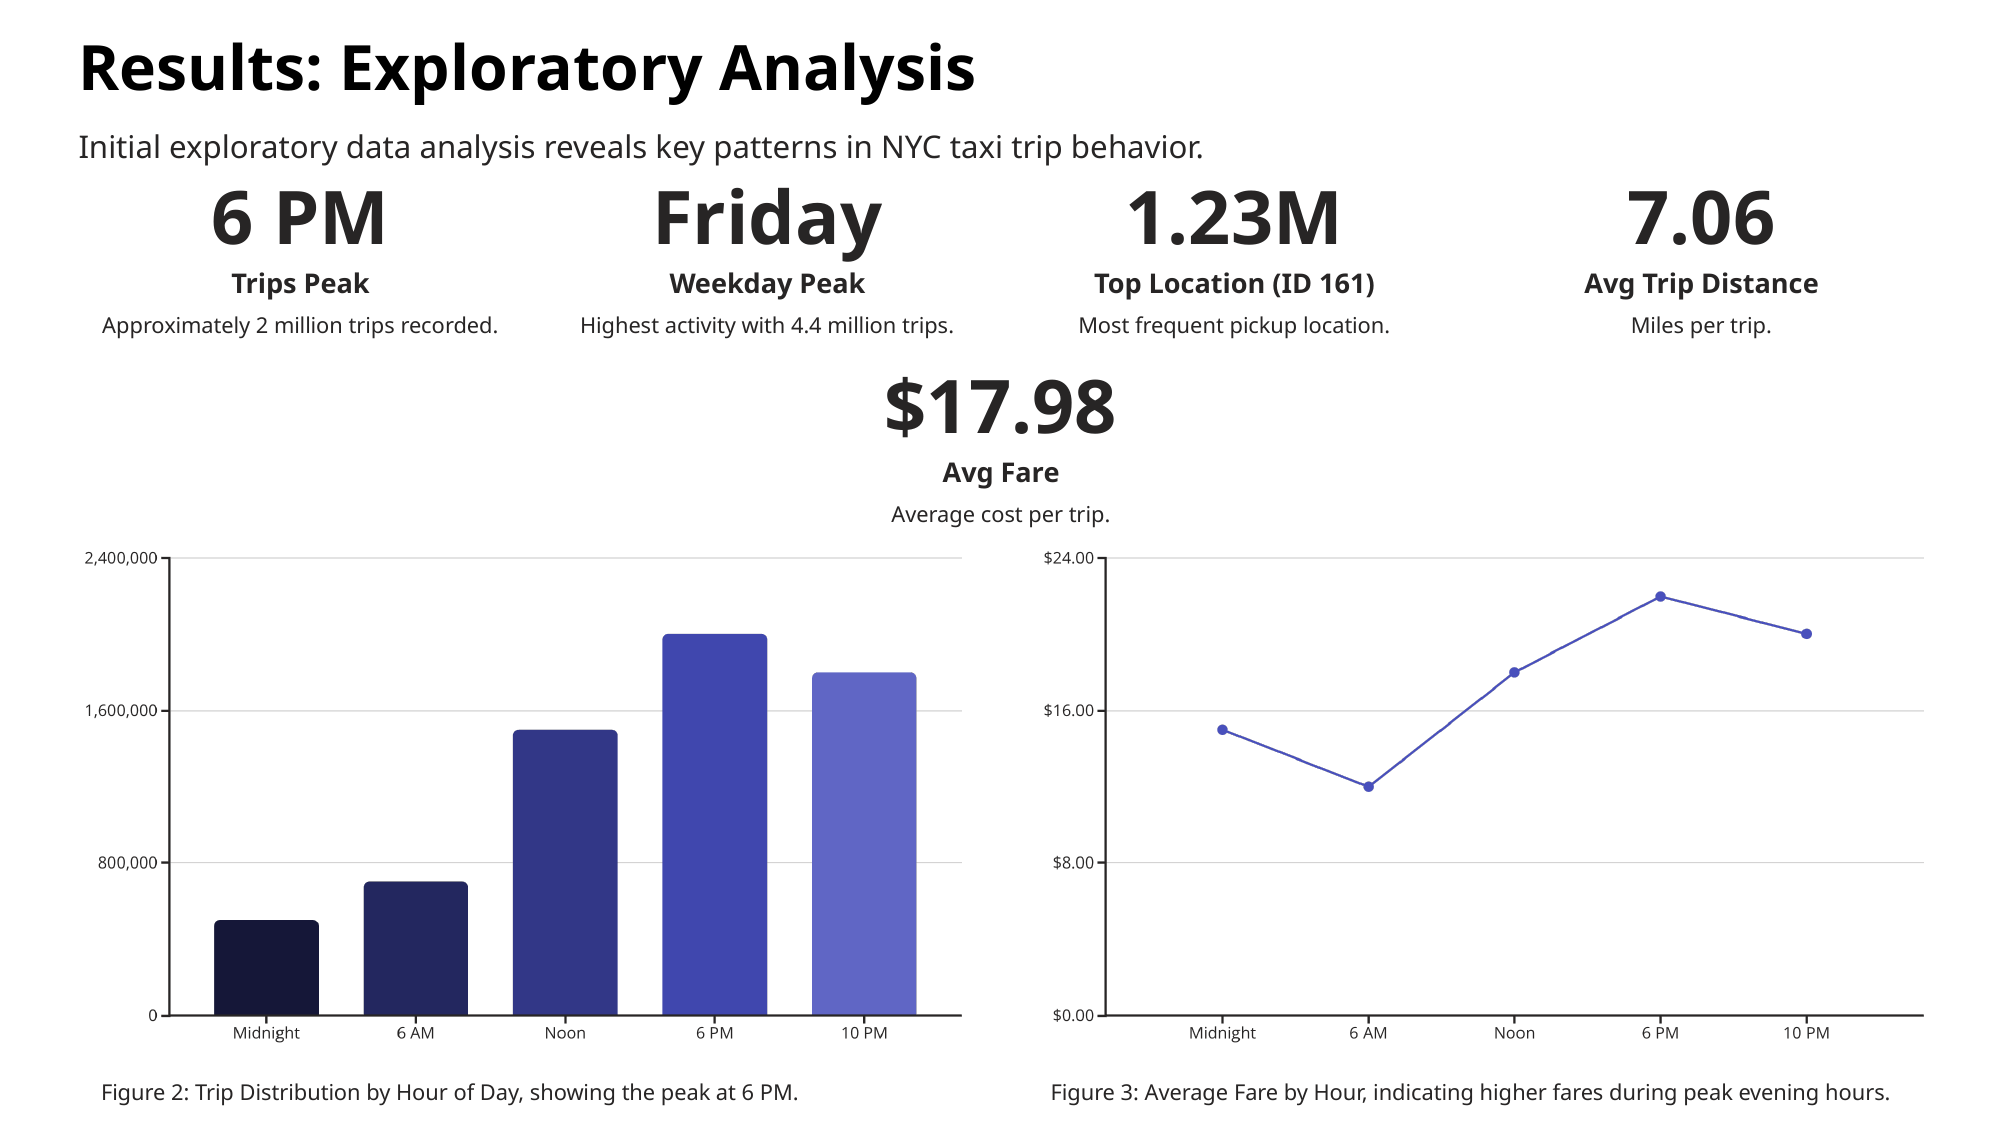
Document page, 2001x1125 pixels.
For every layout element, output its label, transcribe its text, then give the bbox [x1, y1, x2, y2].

text_box Figure 3: Average Fare by Hour, indicating higher fares during peak evening hours. [1050, 1069, 1899, 1109]
picture [76, 546, 962, 1043]
text_box Figure 2: Trip Distribution by Hour of Day, showing the peak at 6 PM. [101, 1069, 950, 1109]
picture [1038, 546, 1924, 1043]
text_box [78, 61, 1924, 519]
